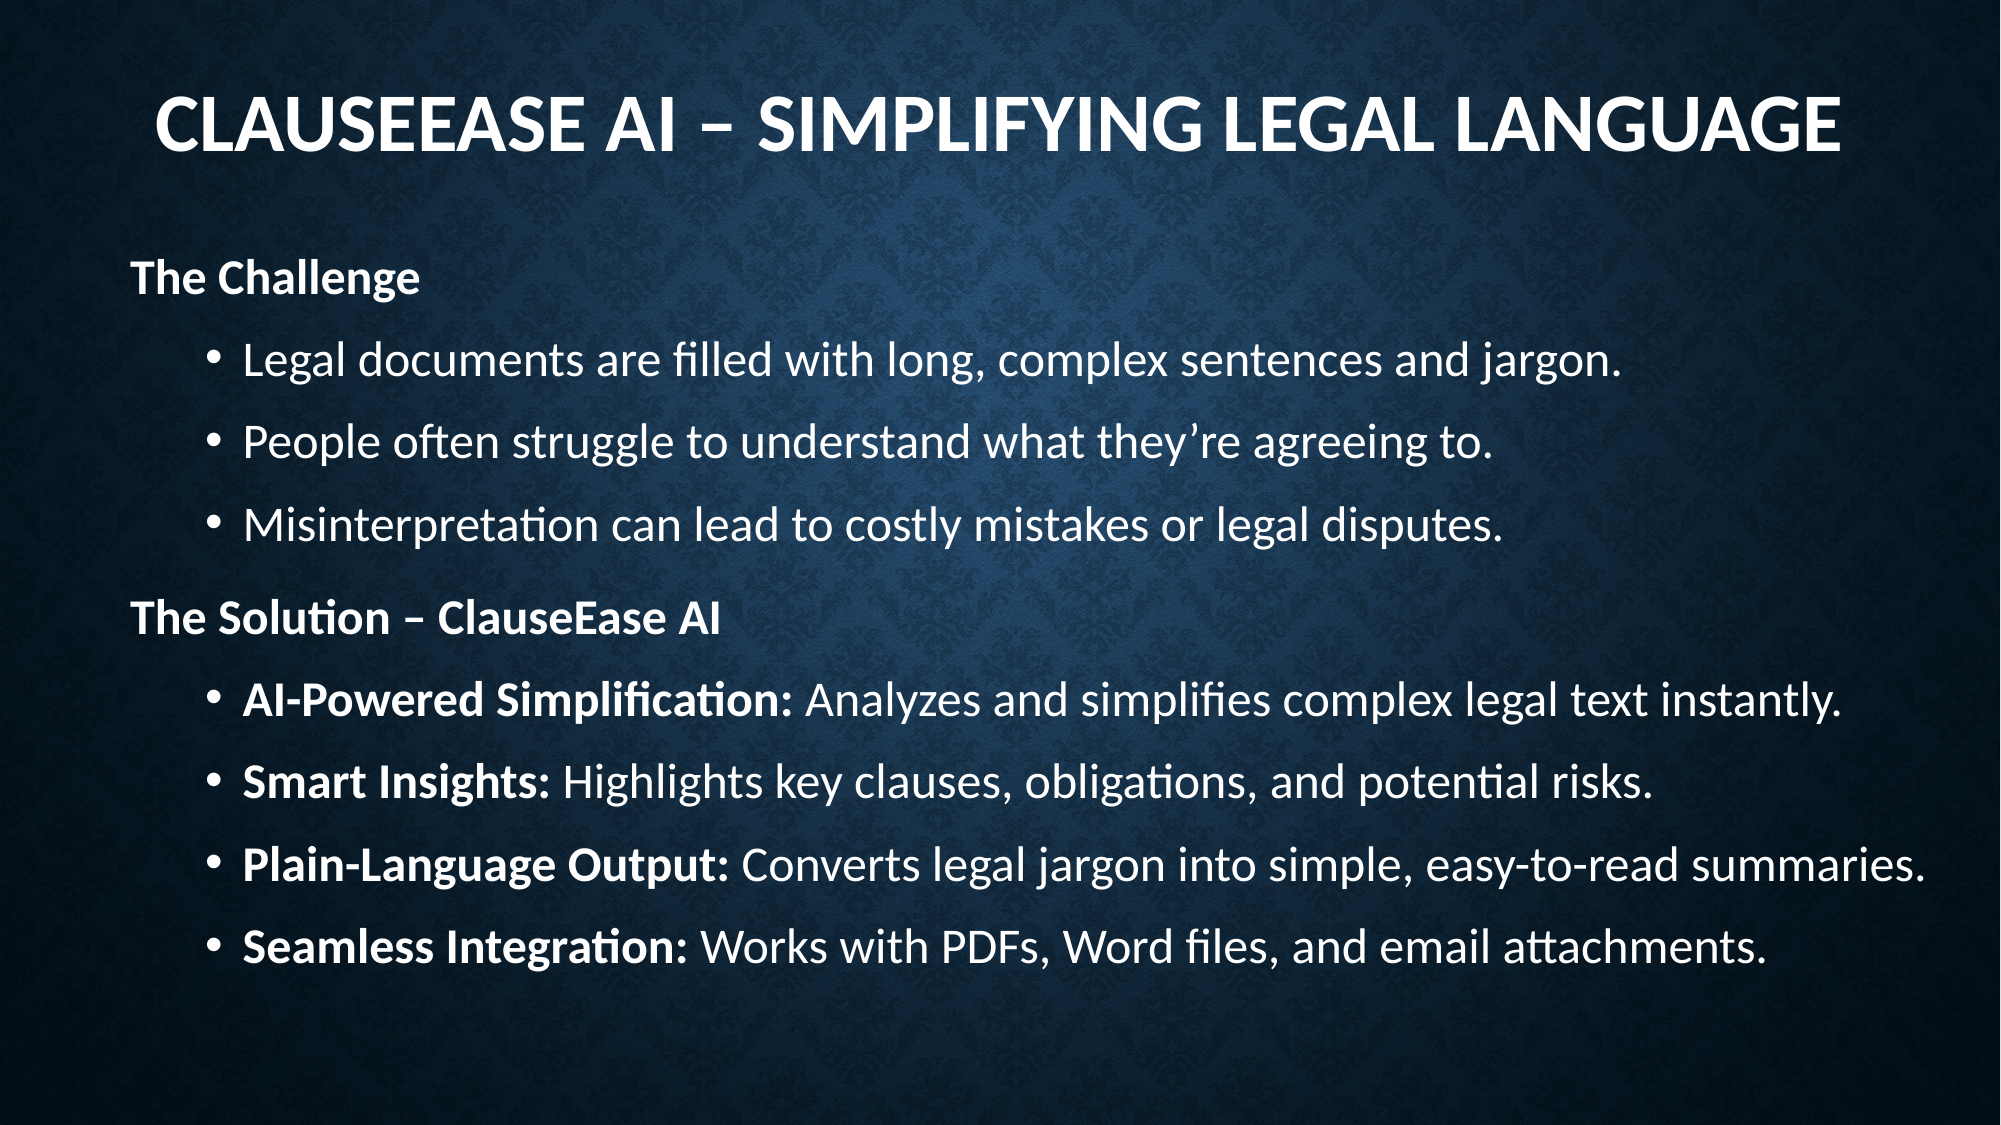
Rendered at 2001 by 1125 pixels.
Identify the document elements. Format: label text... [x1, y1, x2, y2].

title ClauseEase AI – Simplifying Legal Language [137, 15, 1863, 224]
list The Challenge Legal documents are filled with long, complex sentences and jargon. People often struggle to understand what they’re agreeing to. Misinterpretation can lead to costly mistakes or legal disputes. The Solution – ClauseEase AI AI-Powered Simplification: Analyzes and simplifies complex legal text instantly. Smart Insights: Highlights key clauses, obligations, and potential risks. Plain-Language Output: Converts legal jargon into simple, easy-to-read summaries. Seamless Integration: Works with PDFs, Word files, and email attachments. [115, 224, 1962, 1042]
